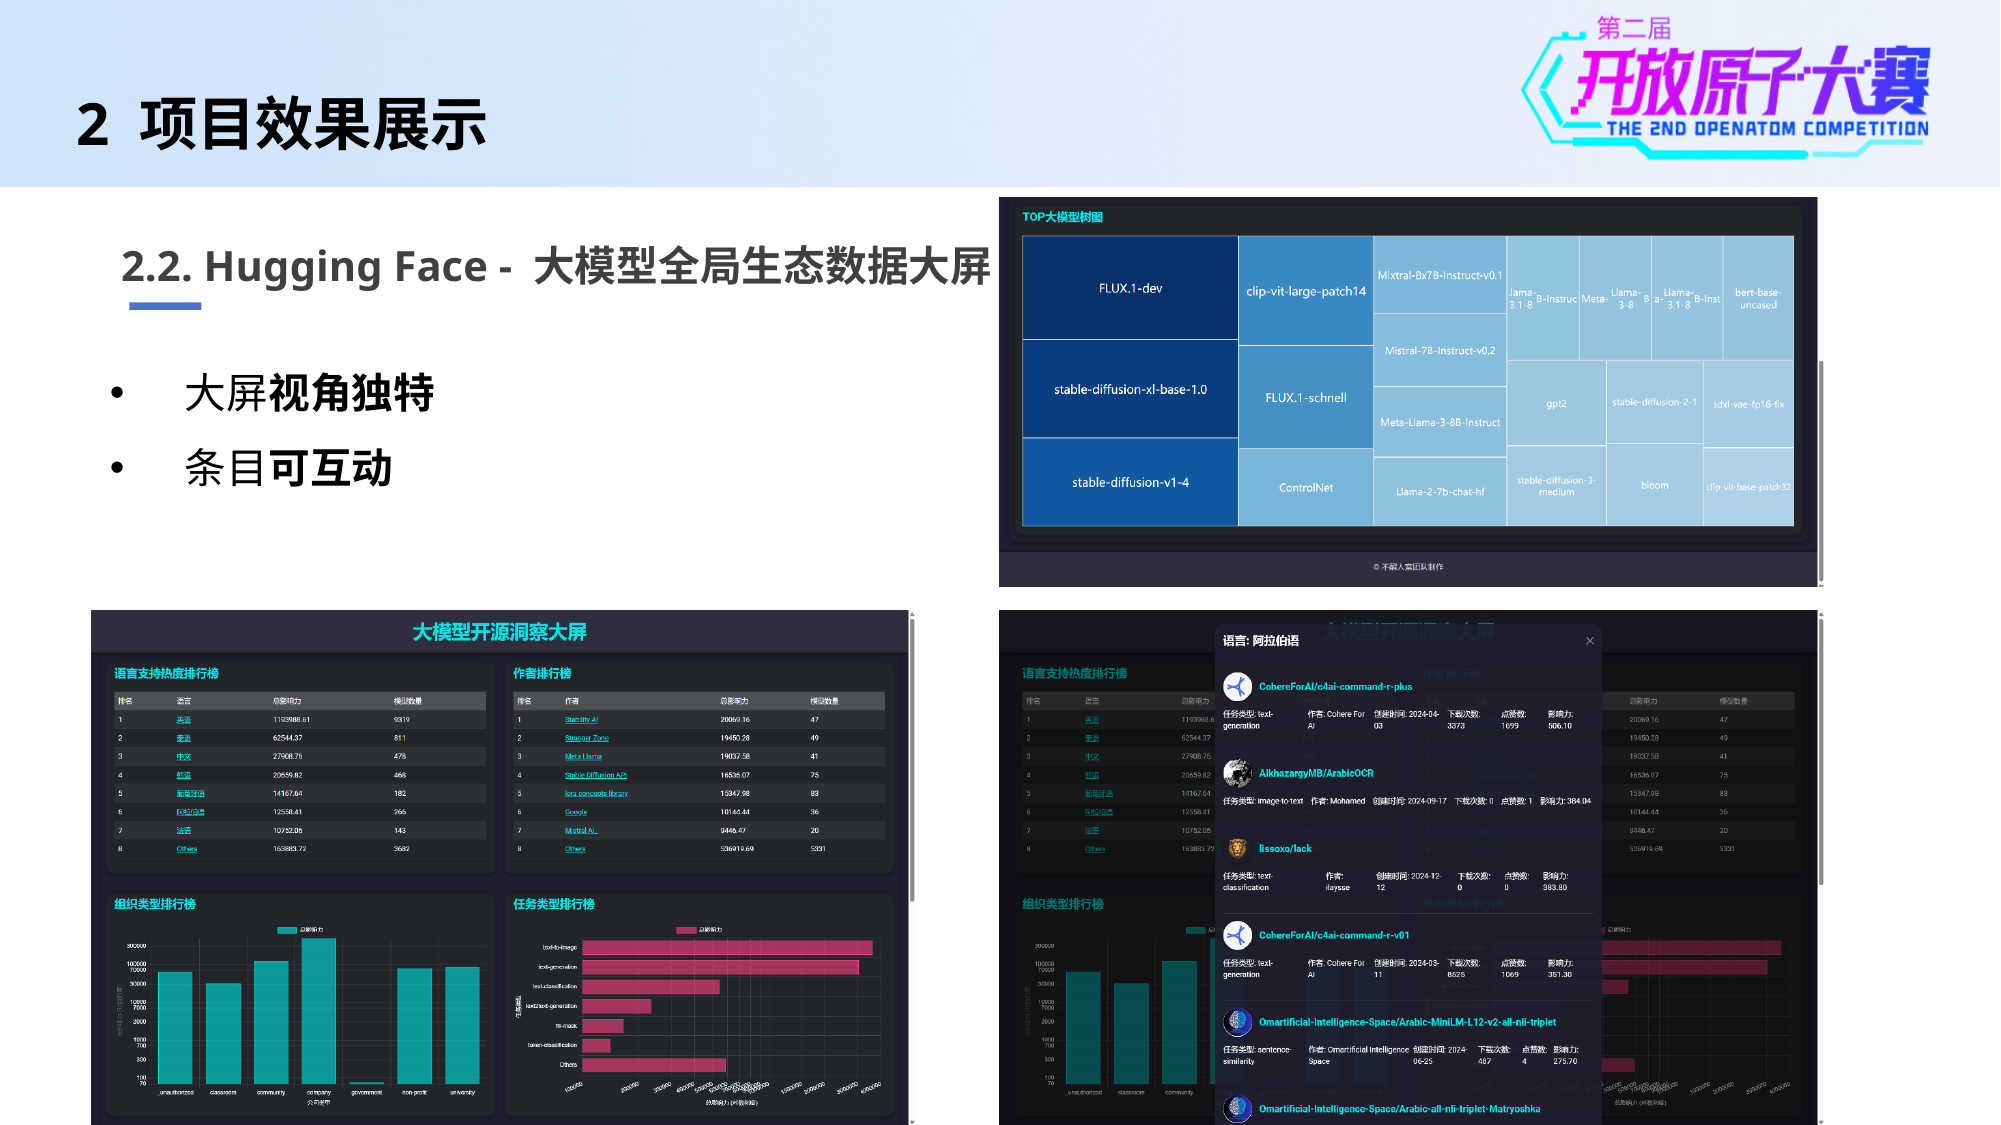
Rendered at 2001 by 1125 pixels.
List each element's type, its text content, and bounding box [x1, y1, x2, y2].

title 2 项目效果展示 [61, 70, 2000, 184]
text_box 大屏视角独特 条目可互动 [95, 334, 817, 500]
picture [0, 0, 2000, 187]
picture [999, 610, 1824, 1125]
picture [90, 610, 915, 1125]
picture [999, 197, 1824, 587]
text_box 2.2. Hugging Face - 大模型全局生态数据大屏 [106, 232, 999, 297]
text_box [128, 301, 203, 311]
